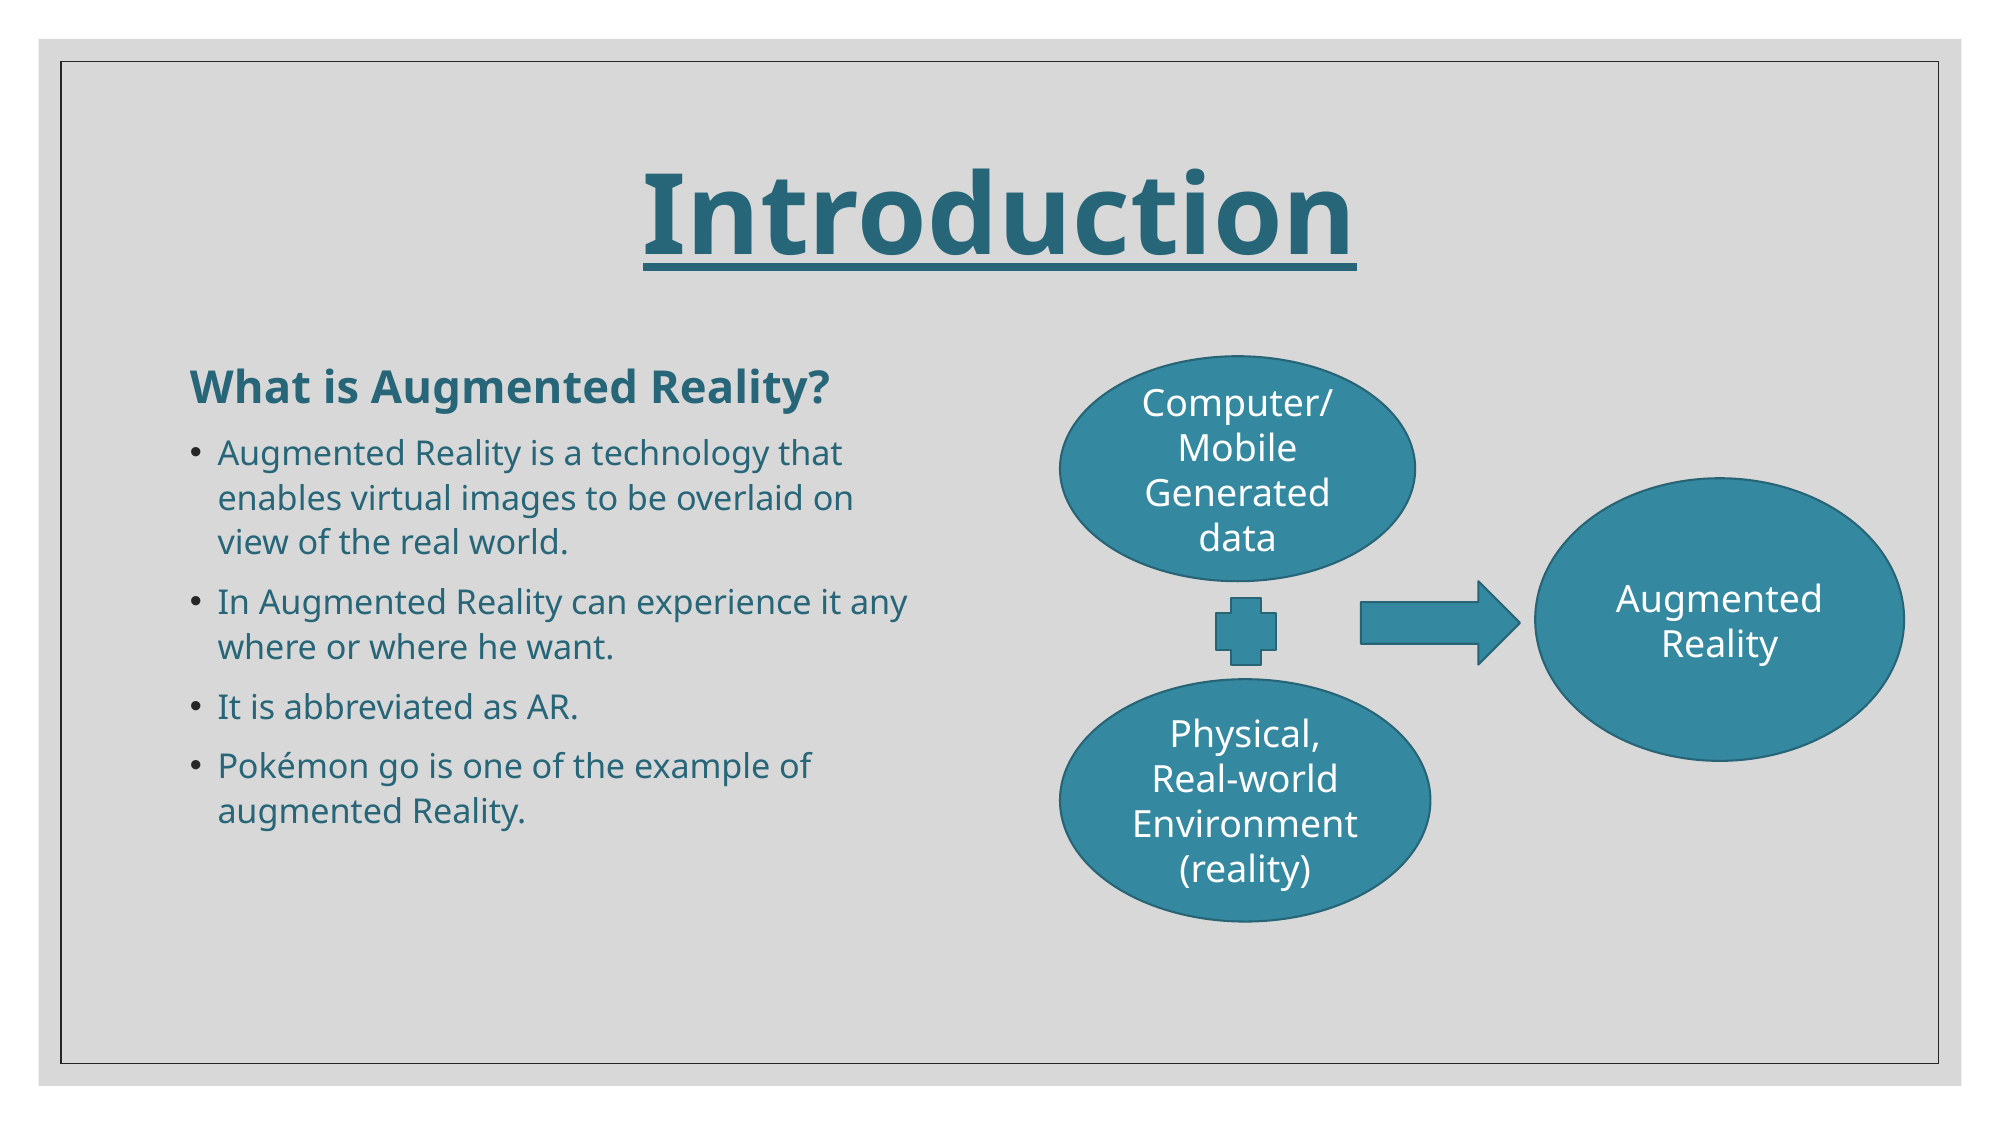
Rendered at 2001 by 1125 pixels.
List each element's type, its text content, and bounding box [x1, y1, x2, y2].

text_box Computer/Mobile Generated data [1058, 355, 1417, 583]
text_box [1215, 597, 1277, 666]
text_box Augmented Reality [1534, 477, 1906, 762]
title Introduction [174, 105, 1825, 331]
list What is Augmented Reality? Augmented Reality is a technology that enables virtual images to be overlaid on view of the real world. In Augmented Reality can experience it any where or where he want. It is abbreviated as AR. Pokémon go is one of the example of augmented Reality. [174, 345, 940, 960]
list [1059, 345, 1905, 940]
text_box [1359, 580, 1521, 666]
text_box Physical, Real-world Environment (reality) [1058, 678, 1432, 923]
